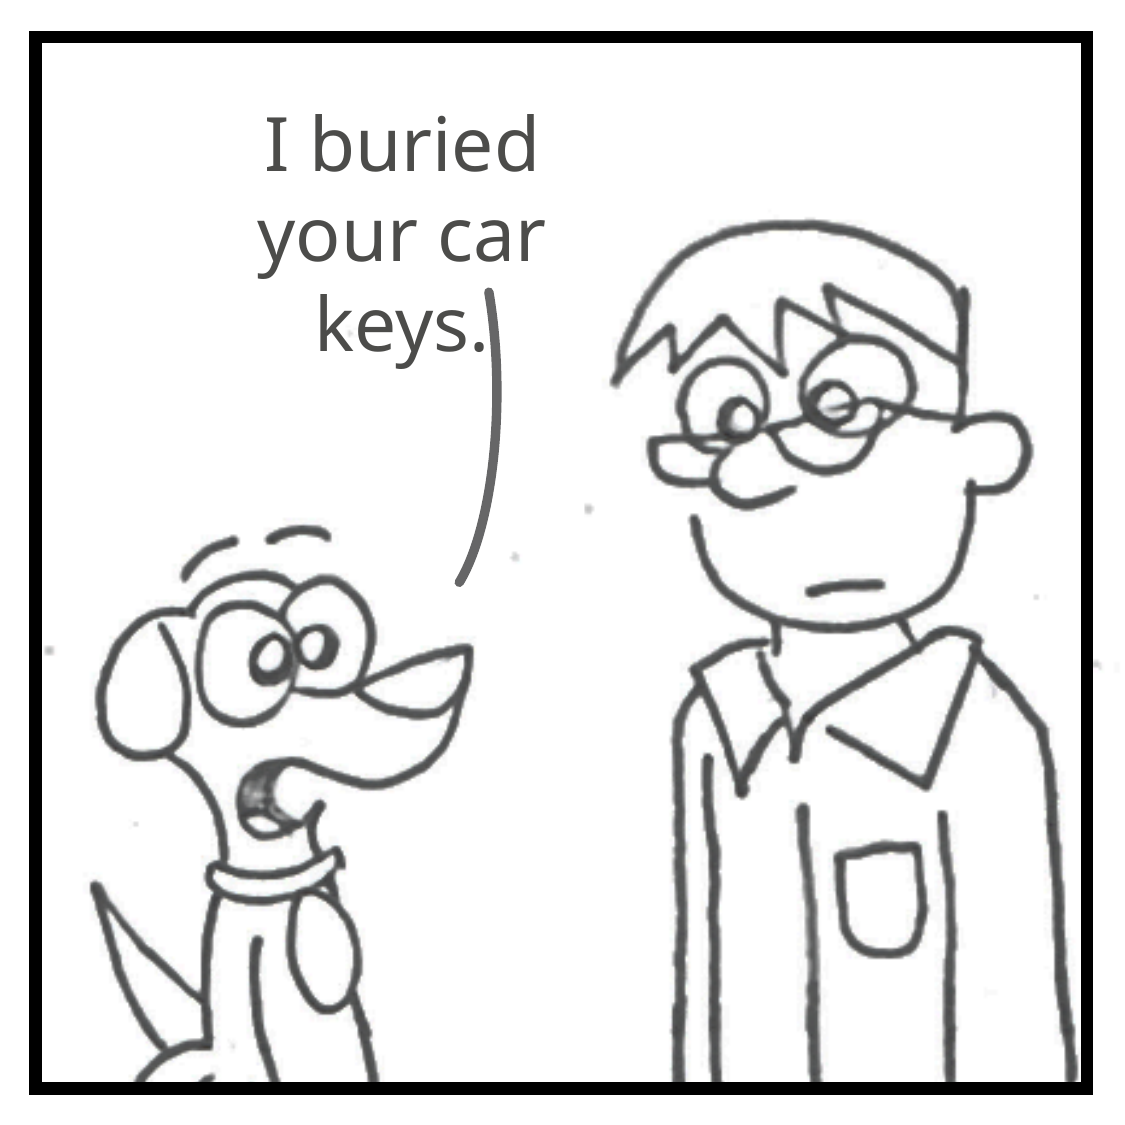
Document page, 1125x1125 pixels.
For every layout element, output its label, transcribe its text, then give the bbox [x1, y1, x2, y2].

picture [35, 300, 557, 1089]
picture [584, 206, 1125, 1089]
text_box I buried your car keys. [179, 88, 626, 374]
text_box [34, 36, 1088, 1089]
